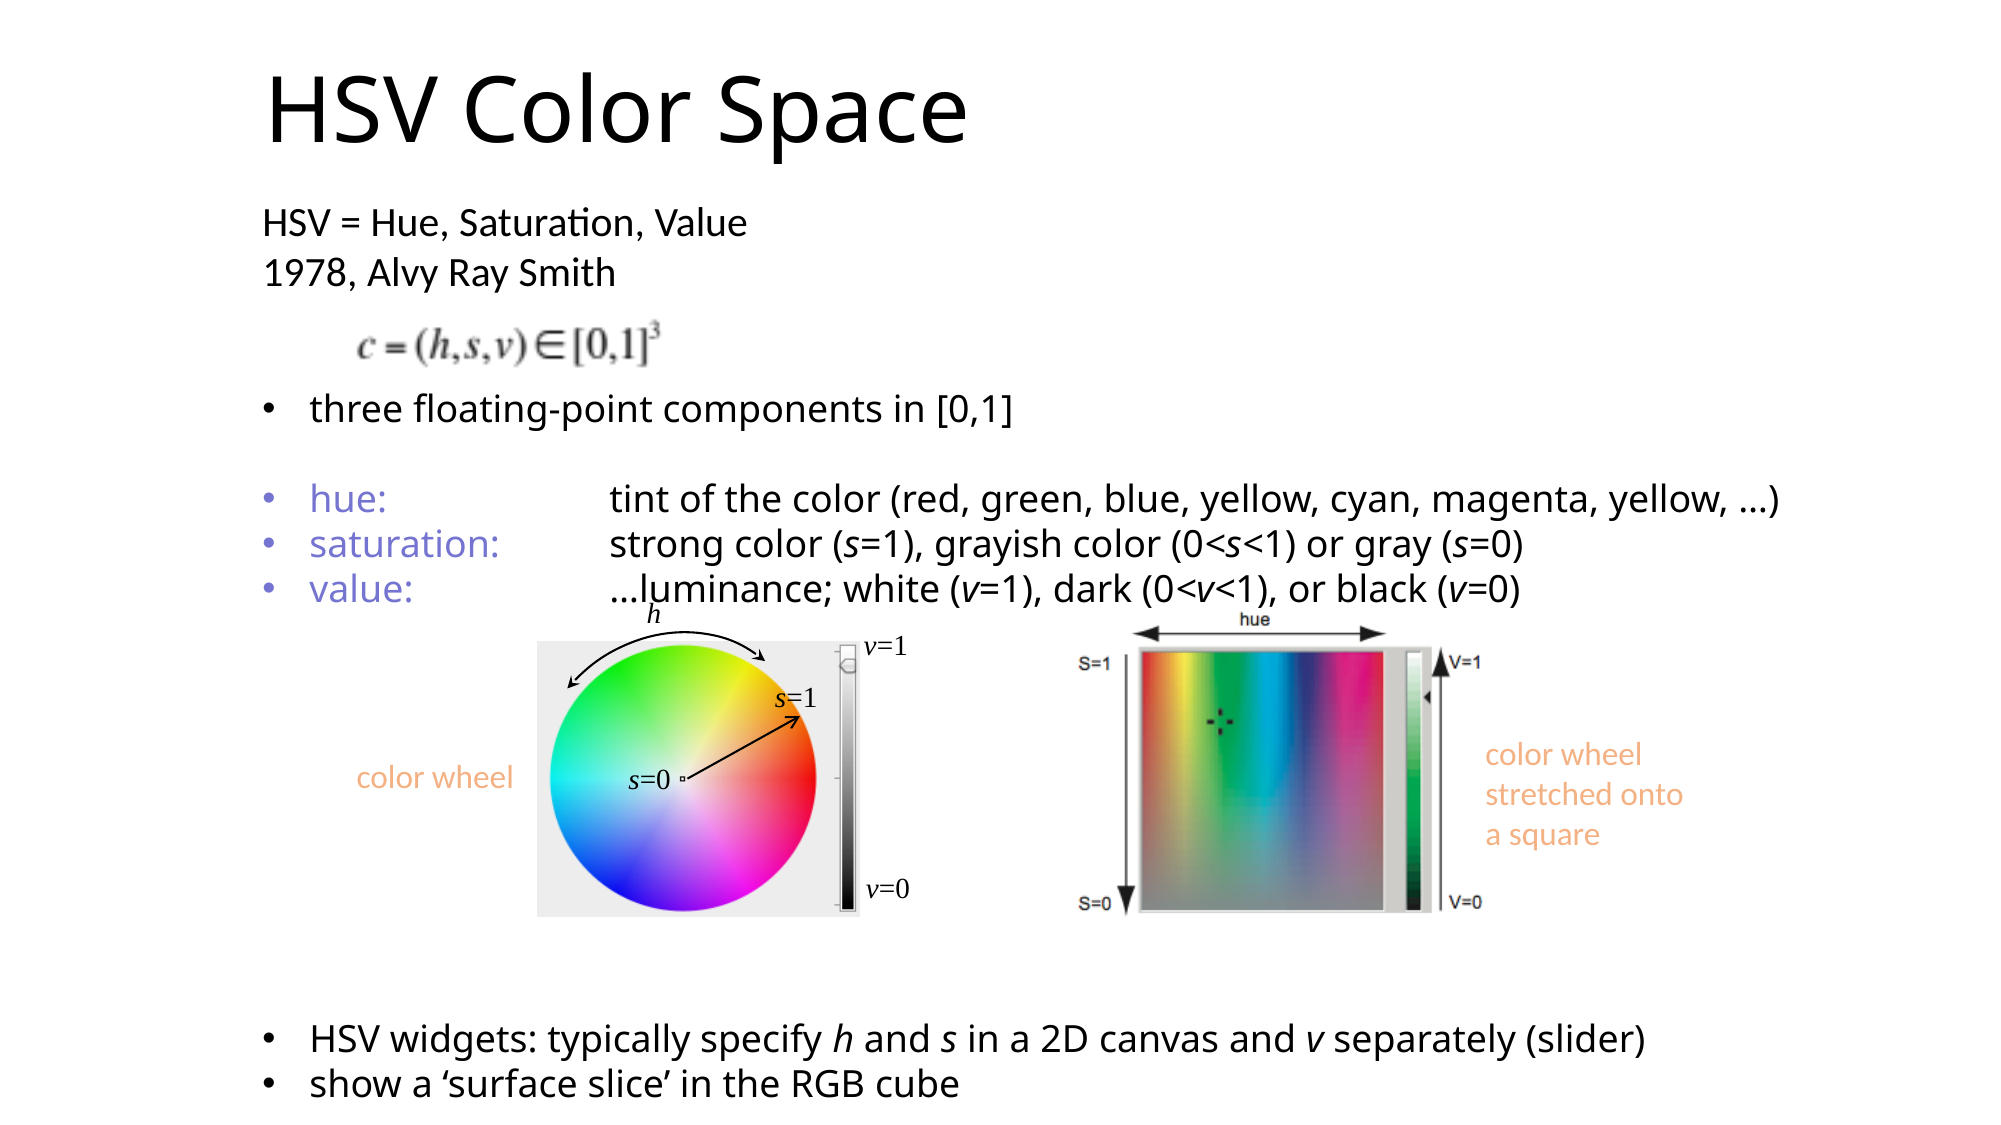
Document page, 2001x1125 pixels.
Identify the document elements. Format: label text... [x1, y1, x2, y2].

text_box v=1 [849, 618, 923, 669]
text_box h [631, 587, 677, 637]
text_box color wheel stretched onto a square [1488, 724, 1699, 860]
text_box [687, 716, 800, 779]
text_box v=0 [860, 862, 926, 913]
text_box color wheel [341, 747, 530, 803]
text_box HSV = Hue, Saturation, Value 1978, Alvy Ray Smith three floating-point components in [0,1] hue: tint of the color (red, green, blue, yellow, cyan, magenta, yellow, …) saturation: strong color (s=1), grayish color (0<s<1) or gray (s=0) value: …luminance; white (v=1), dark (0<v<1), or black (v=0) HSV widgets: typically specify h and s in a 2D canvas and v separately (slider) show a ‘surface slice’ in the RGB cube [247, 187, 1796, 1113]
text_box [353, 312, 663, 374]
picture [1072, 610, 1488, 929]
picture [537, 641, 860, 917]
text_box [632, 631, 736, 641]
title HSV Color Space [249, 37, 1713, 188]
